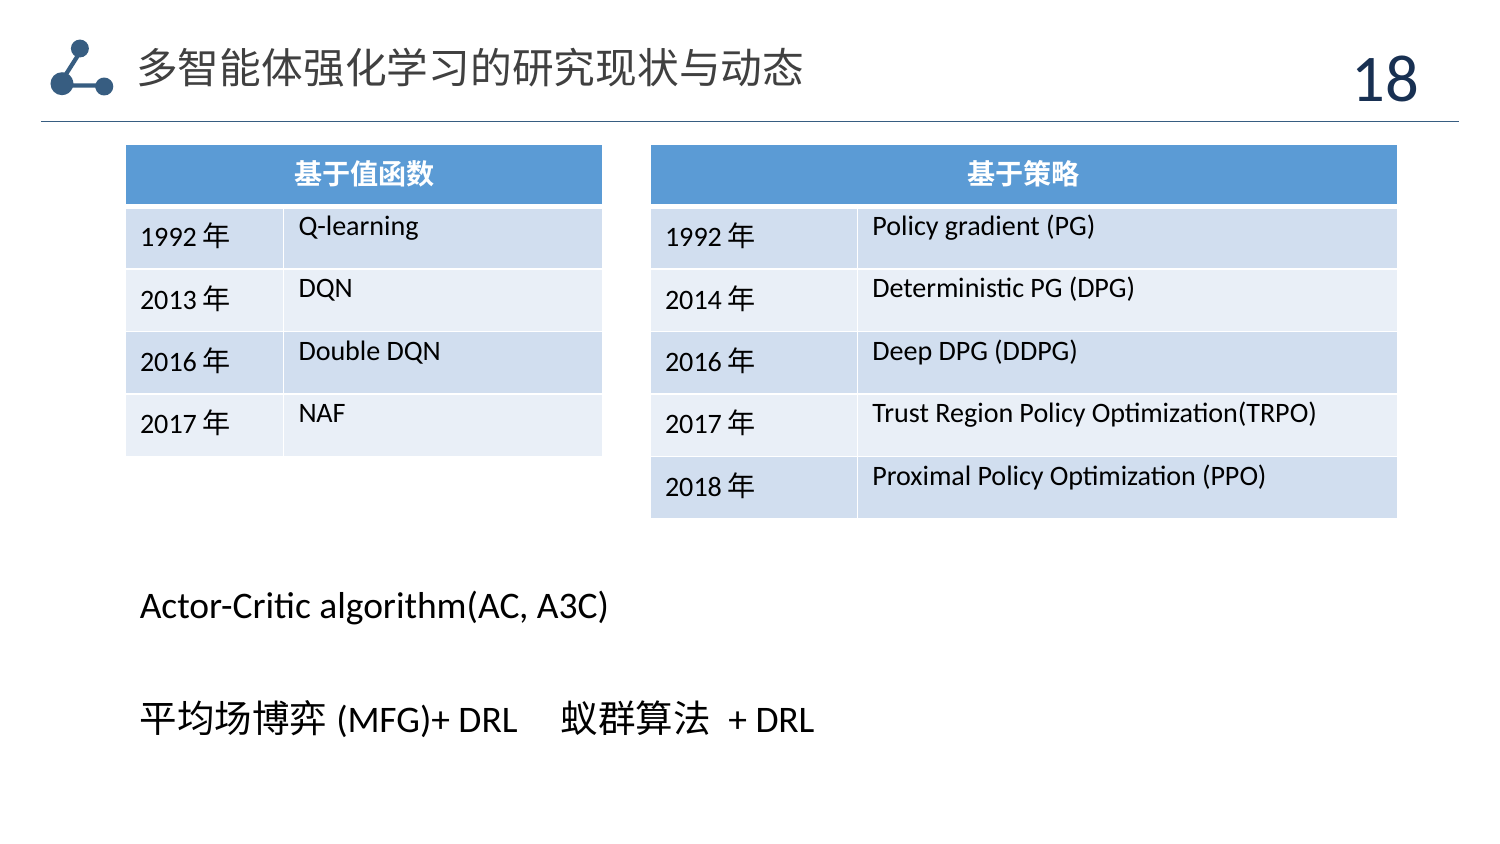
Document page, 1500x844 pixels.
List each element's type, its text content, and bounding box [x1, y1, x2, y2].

table_cell Deterministic PG (DPG) [858, 270, 1397, 331]
table_cell NAF [284, 395, 602, 456]
table_cell Deep DPG (DDPG) [858, 332, 1397, 393]
table_cell Trust Region Policy Optimization(TRPO) [858, 395, 1397, 456]
table_cell Proximal Policy Optimization (PPO) [858, 457, 1397, 518]
table_cell 2014年 [651, 270, 857, 331]
table_cell DQN [284, 270, 602, 331]
text_box 平均场博弈(MFG)+ DRL 蚁群算法 + DRL [125, 687, 1500, 748]
table_cell 2016年 [651, 332, 857, 393]
table_header 基于策略 [651, 145, 1397, 204]
table_cell 2017年 [126, 395, 283, 456]
table_cell 2016年 [126, 332, 283, 393]
table_cell 1992年 [651, 209, 857, 268]
table_cell 1992年 [126, 209, 283, 268]
text_box 多智能体强化学习的研究现状与动态 [125, 36, 912, 98]
table_cell 2018年 [651, 457, 857, 518]
table_cell Double DQN [284, 332, 602, 393]
table_cell Policy gradient (PG) [858, 209, 1397, 268]
table_cell 2017年 [651, 395, 857, 456]
table_header 基于值函数 [126, 145, 602, 204]
text_box Actor-Critic algorithm(AC, A3C) [125, 573, 1221, 633]
slide_number 18 [1096, 52, 1435, 98]
table_cell Q-learning [284, 209, 602, 268]
table_cell 2013年 [126, 270, 283, 331]
text_box [49, 38, 115, 97]
